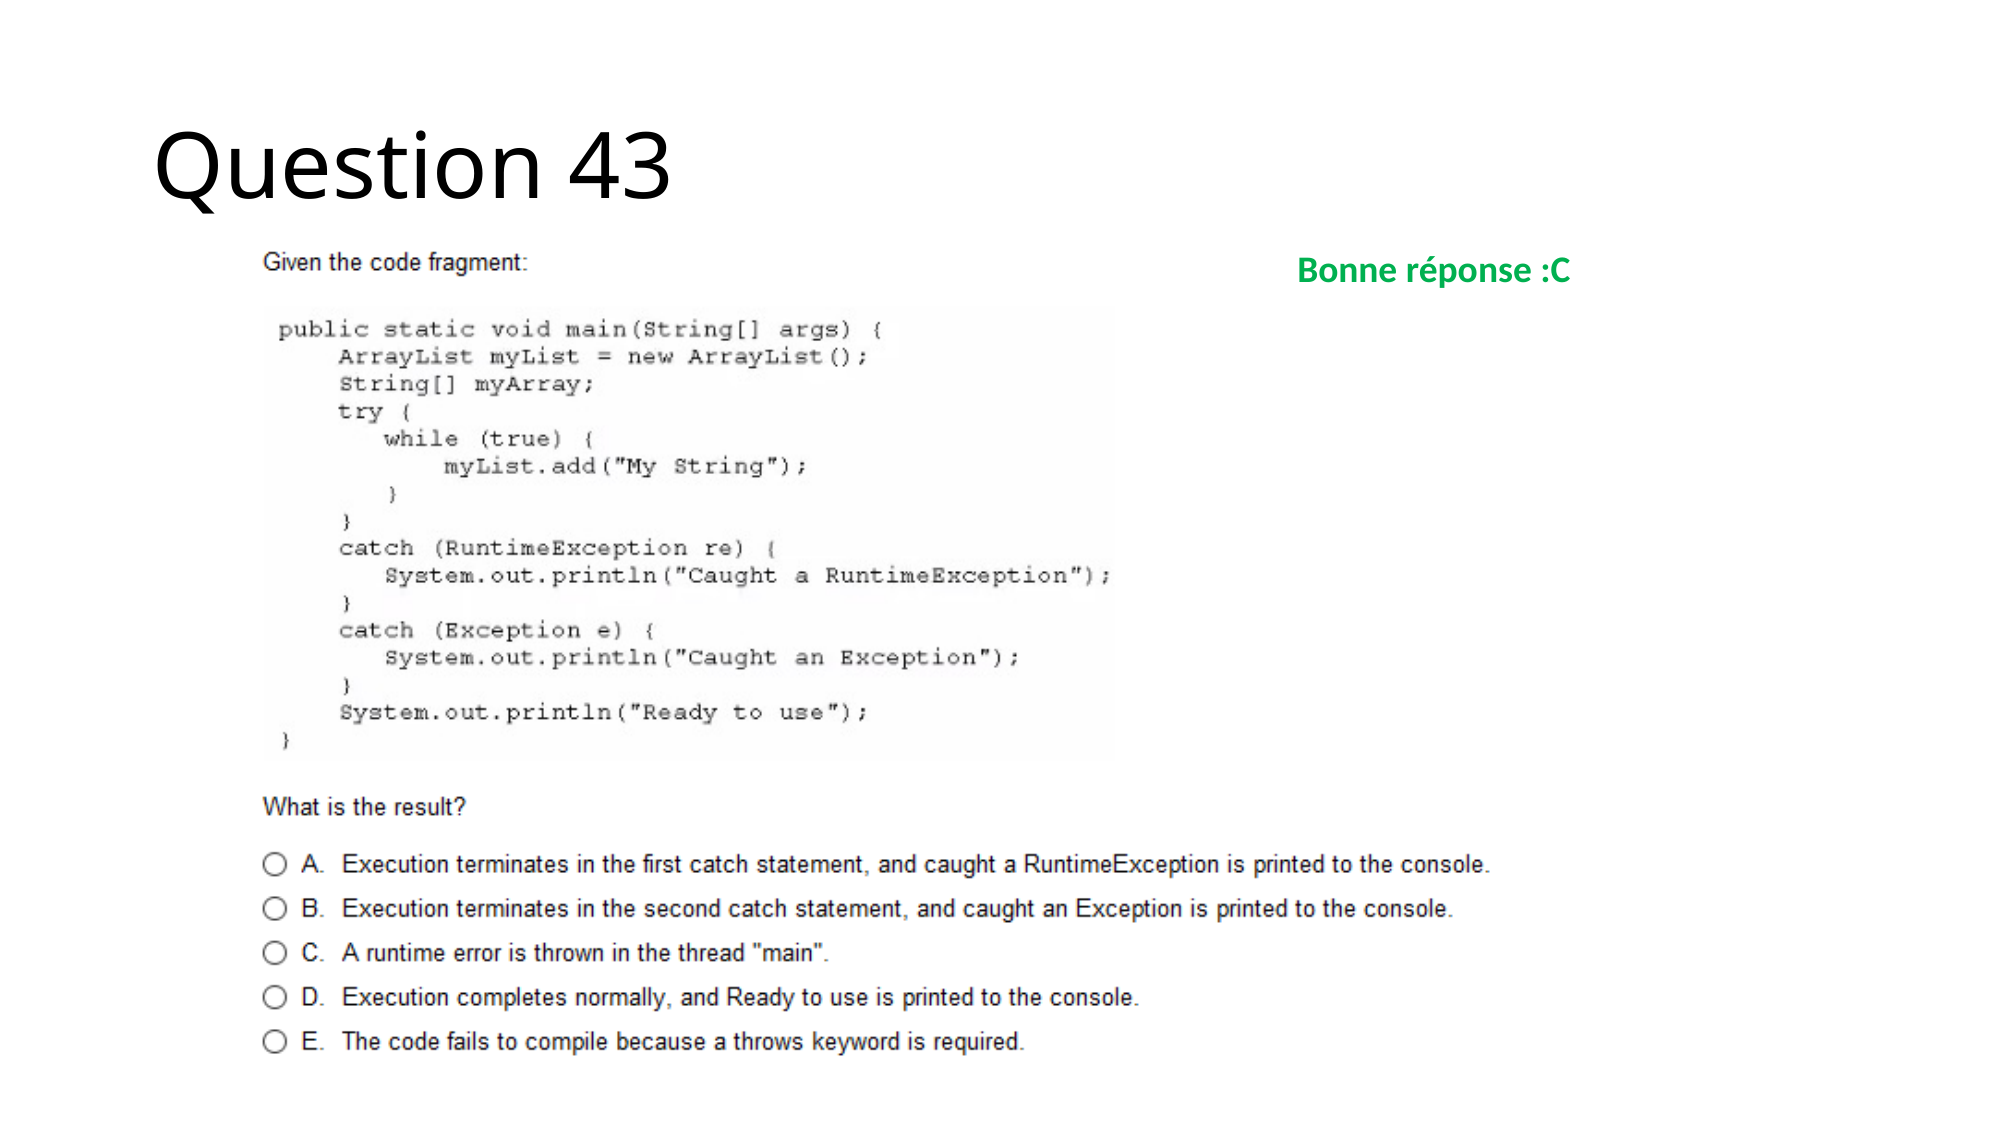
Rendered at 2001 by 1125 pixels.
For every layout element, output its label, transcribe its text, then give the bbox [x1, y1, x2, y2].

text_box Bonne réponse :C [1282, 238, 1707, 298]
picture [253, 245, 1499, 1066]
title Question 43 [137, 59, 1863, 278]
